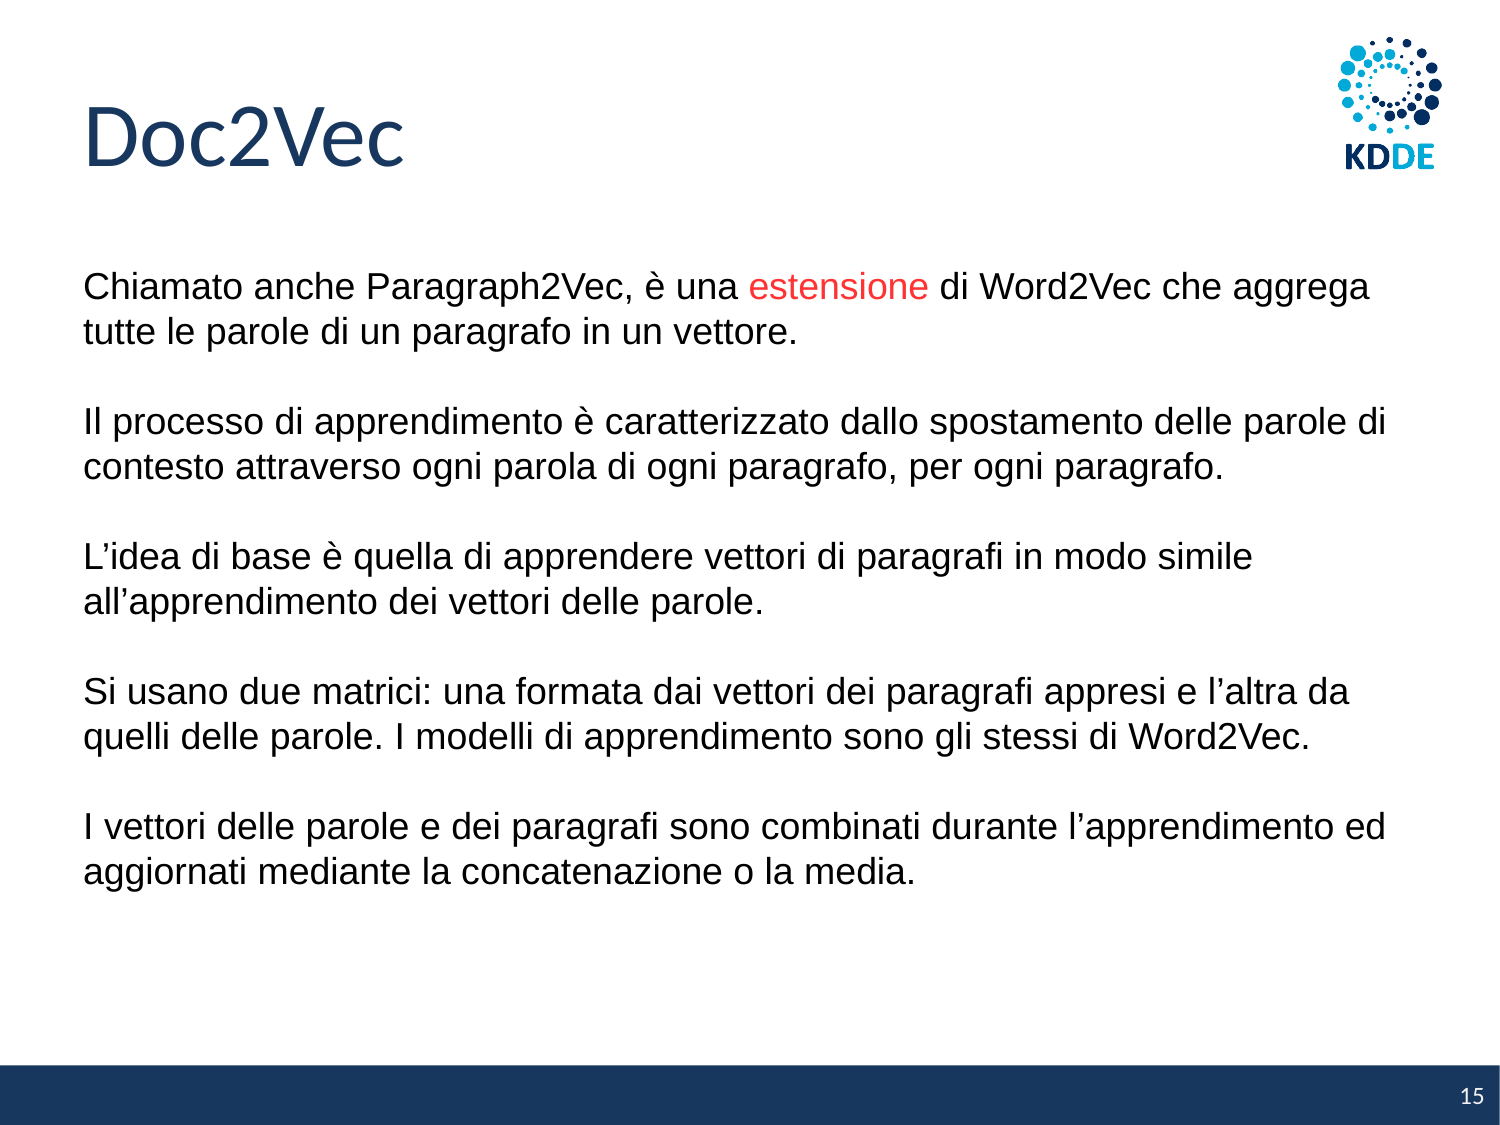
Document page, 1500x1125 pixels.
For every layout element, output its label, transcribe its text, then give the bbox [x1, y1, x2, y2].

text_box Chiamato anche Paragraph2Vec, è una estensione di Word2Vec che aggrega tutte le parole di un paragrafo in un vettore. Il processo di apprendimento è caratterizzato dallo spostamento delle parole di contesto attraverso ogni parola di ogni paragrafo, per ogni paragrafo. L’idea di base è quella di apprendere vettori di paragrafi in modo simile all’apprendimento dei vettori delle parole. Si usano due matrici: una formata dai vettori dei paragrafi appresi e l’altra da quelli delle parole. I modelli di apprendimento sono gli stessi di Word2Vec. I vettori delle parole e dei paragrafi sono combinati durante l’apprendimento ed aggiornati mediante la concatenazione o la media. [68, 254, 1429, 977]
text_box 15 [1149, 1065, 1500, 1125]
text_box Doc2Vec [68, 36, 1252, 223]
picture [1337, 36, 1443, 171]
